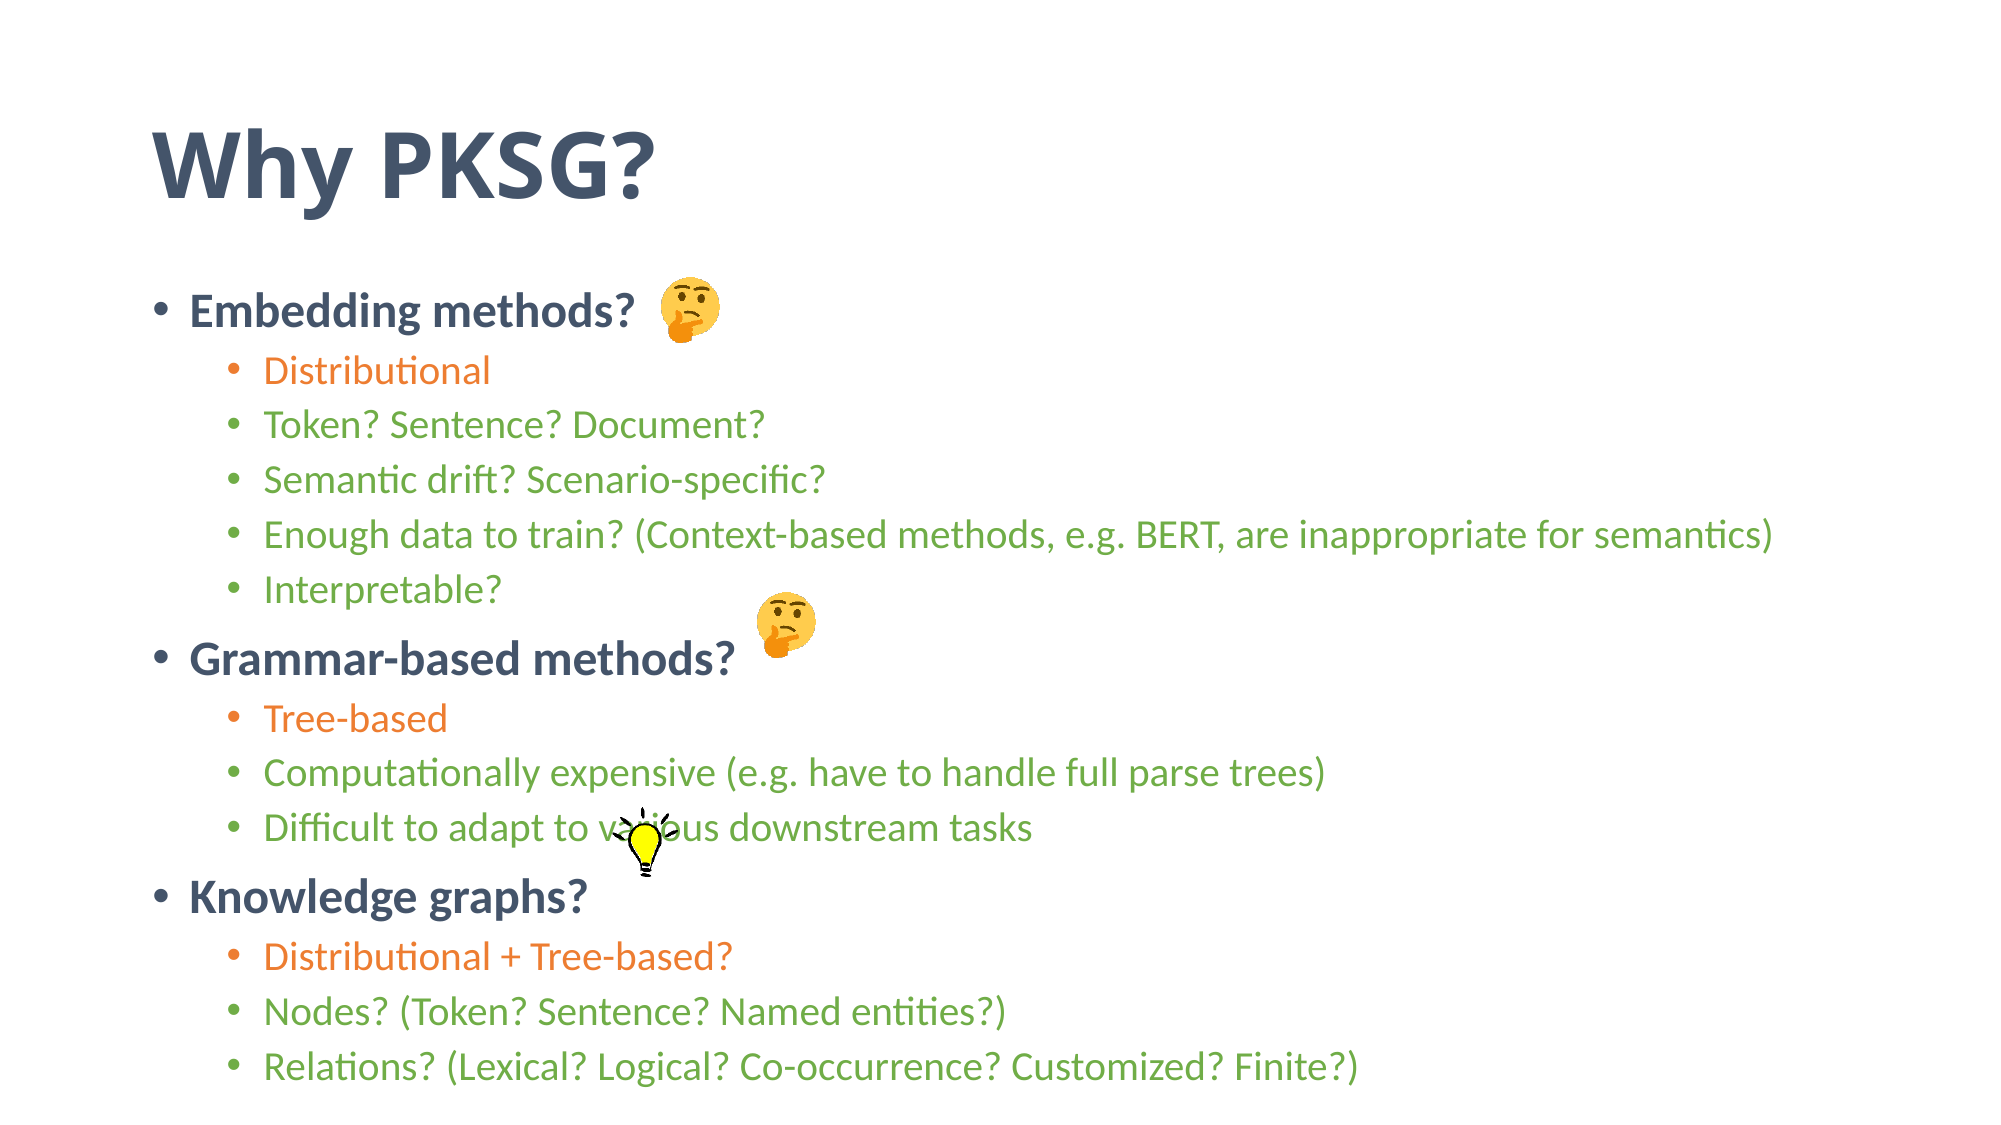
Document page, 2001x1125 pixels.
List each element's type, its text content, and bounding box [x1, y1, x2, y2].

picture [753, 592, 819, 658]
picture [657, 277, 723, 343]
title Why PKSG? [137, 59, 1863, 277]
list Embedding methods? Distributional Token? Sentence? Document? Semantic drift? Scenario-specific? Enough data to train? (Context-based methods, e.g. BERT, are inappropriate for semantics) Interpretable? Grammar-based methods? Tree-based Computationally expensive (e.g. have to handle full parse trees) Difficult to adapt to various downstream tasks Knowledge graphs? Distributional + Tree-based? Nodes? (Token? Sentence? Named entities?) Relations? (Lexical? Logical? Co-occurrence? Customized? Finite?) [137, 277, 1863, 1099]
picture [610, 807, 680, 877]
